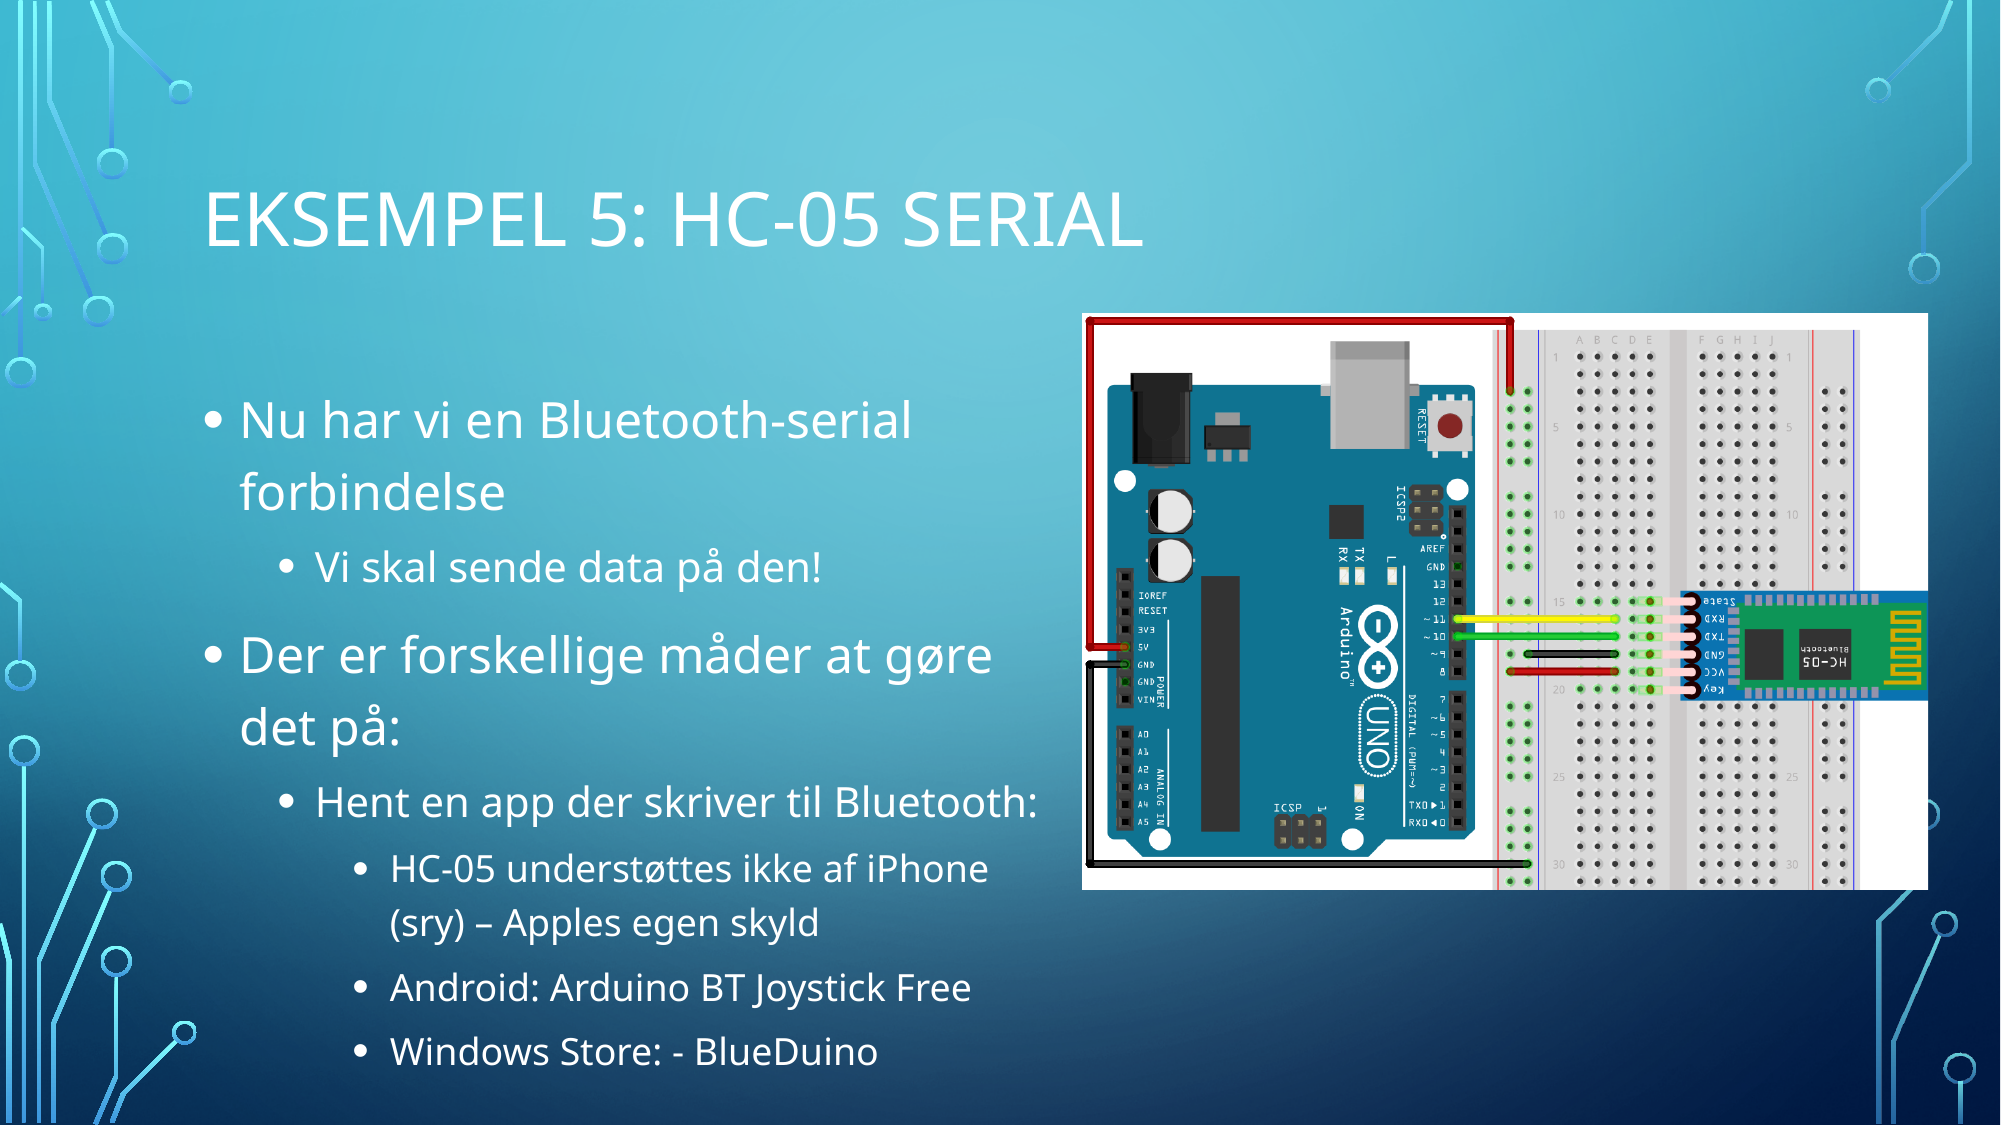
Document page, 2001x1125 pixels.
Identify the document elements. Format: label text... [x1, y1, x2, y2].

list Nu har vi en Bluetooth-serial forbindelse Vi skal sende data på den! Der er forskellige måder at gøre det på: Hent en app der skriver til Bluetooth: HC-05 understøttes ikke af iPhone (sry) – Apples egen skyld Android: Arduino BT Joystick Free Windows Store: - BlueDuino [187, 369, 1083, 950]
picture [1081, 313, 1929, 890]
title Eksempel 5: HC-05 Serial [187, 101, 1813, 344]
